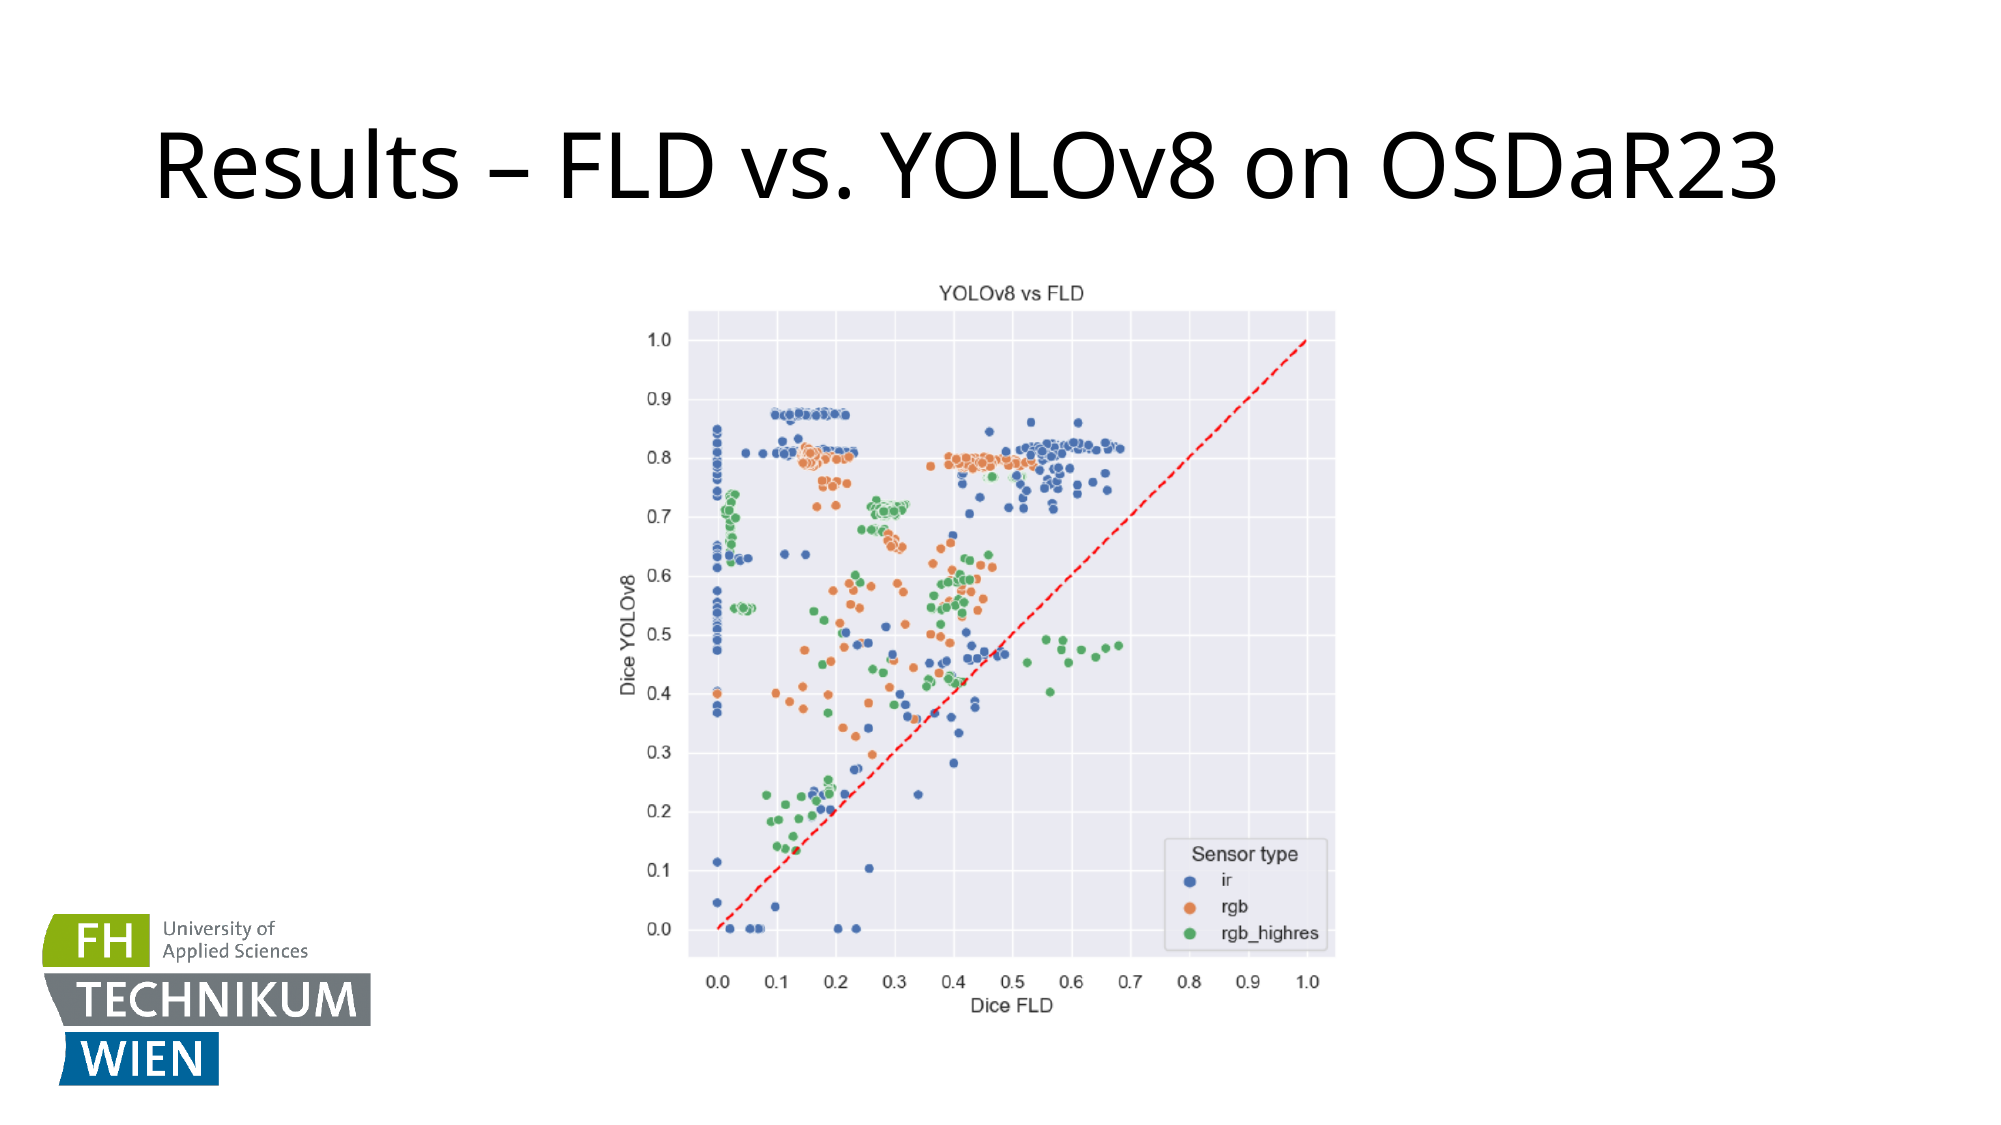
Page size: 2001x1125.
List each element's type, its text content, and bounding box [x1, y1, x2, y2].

title Results – FLD vs. YOLOv8 on OSDaR23 [137, 59, 1863, 278]
picture [0, 837, 427, 1125]
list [610, 277, 1367, 1024]
